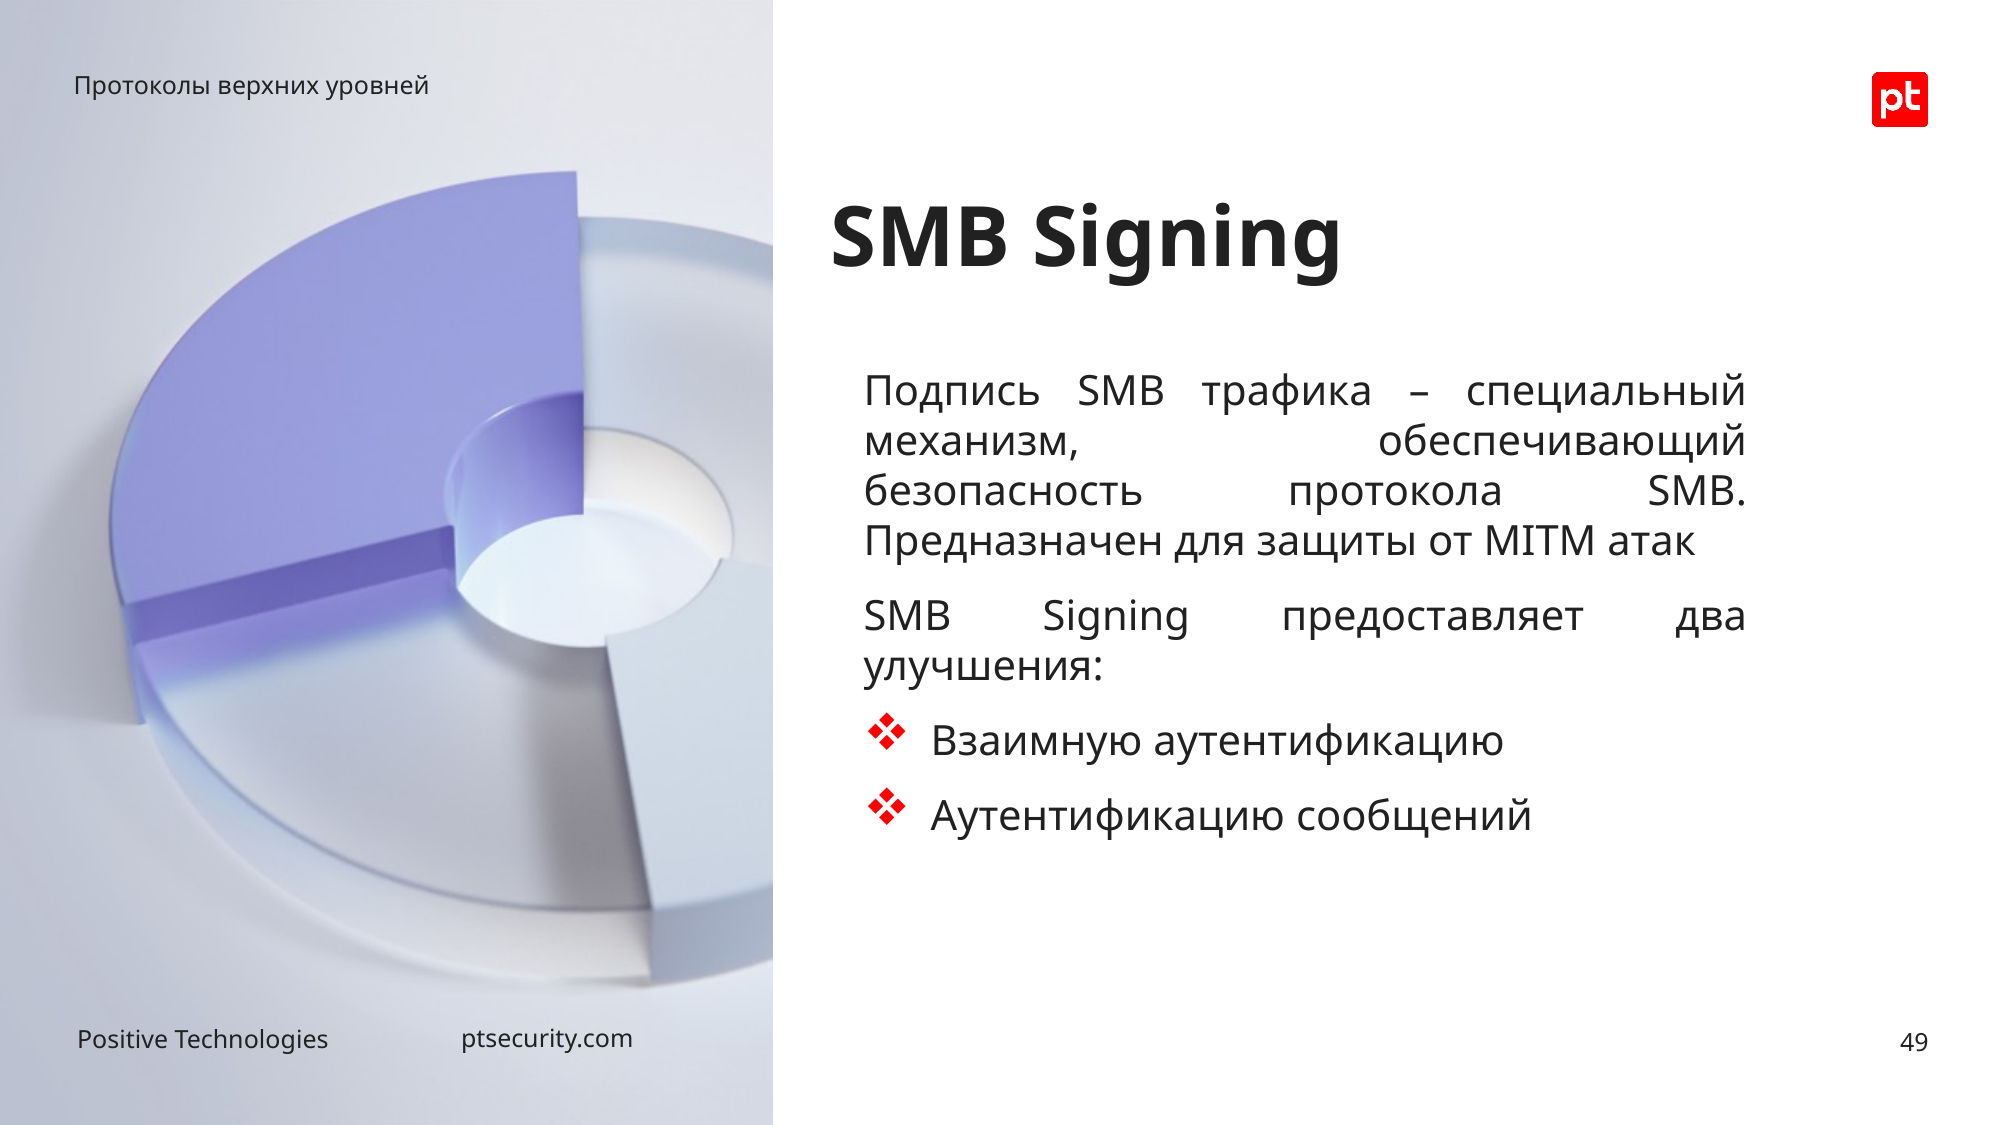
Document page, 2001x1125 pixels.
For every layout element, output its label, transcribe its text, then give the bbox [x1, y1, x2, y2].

slide_number 49 [1608, 1013, 1944, 1074]
list Протоколы верхних уровней [58, 54, 1609, 115]
list Подпись SMB трафика – специальный механизм, обеспечивающий безопасность протокола SMB. Предназначен для защиты от MITM атак SMB Signing предоставляет два улучшения: Взаимную аутентификацию Аутентификацию сообщений [848, 356, 1762, 1014]
title SMB Signing [815, 175, 1944, 356]
picture [0, 0, 773, 1125]
picture [1872, 72, 1928, 127]
